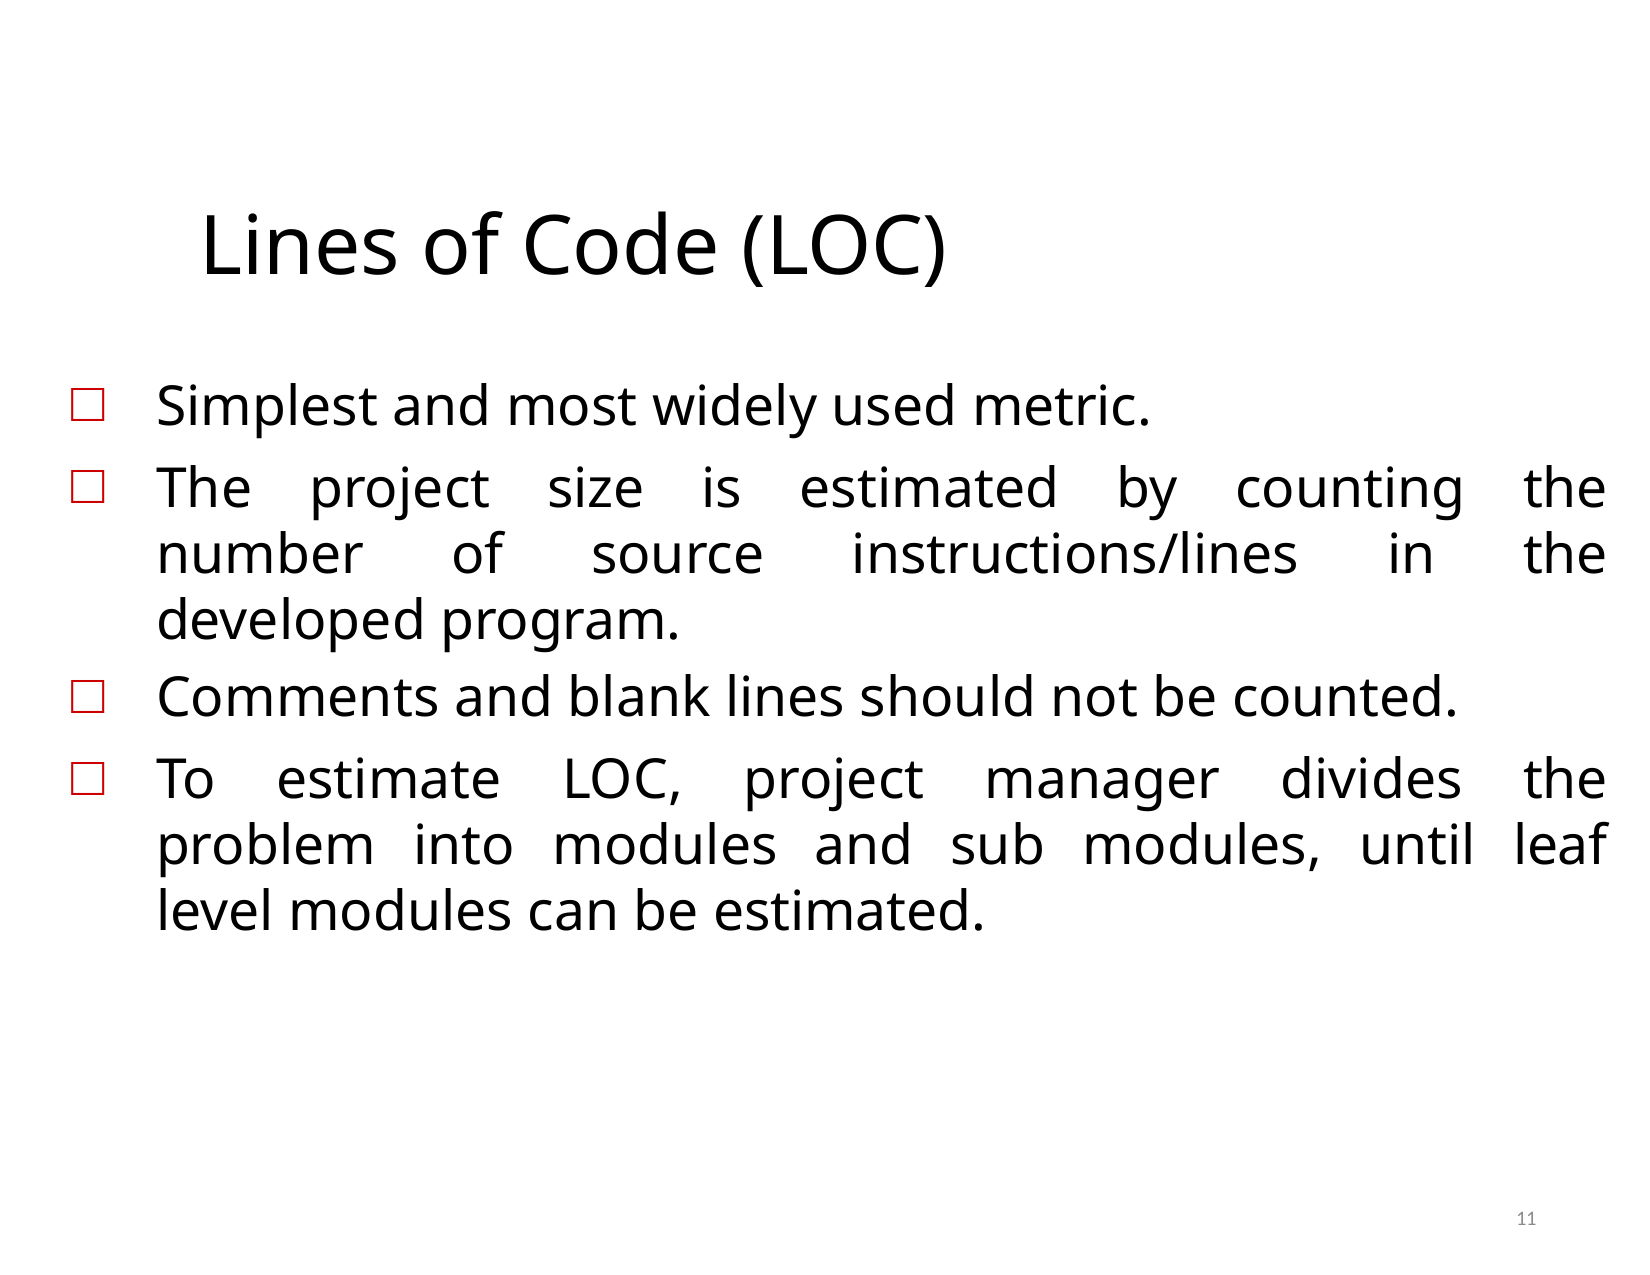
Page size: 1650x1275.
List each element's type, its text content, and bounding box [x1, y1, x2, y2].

text_box Simplest and most widely used metric. The project size is estimated by counting the number of source instructions/lines in the developed program. Comments and blank lines should not be counted. To estimate LOC, project manager divides the problem into modules and sub modules, until leaf level modules can be estimated. [69, 354, 1608, 942]
slide_number 11 [1165, 942, 1537, 1275]
title Lines of Code (LOC) [113, 33, 1537, 349]
